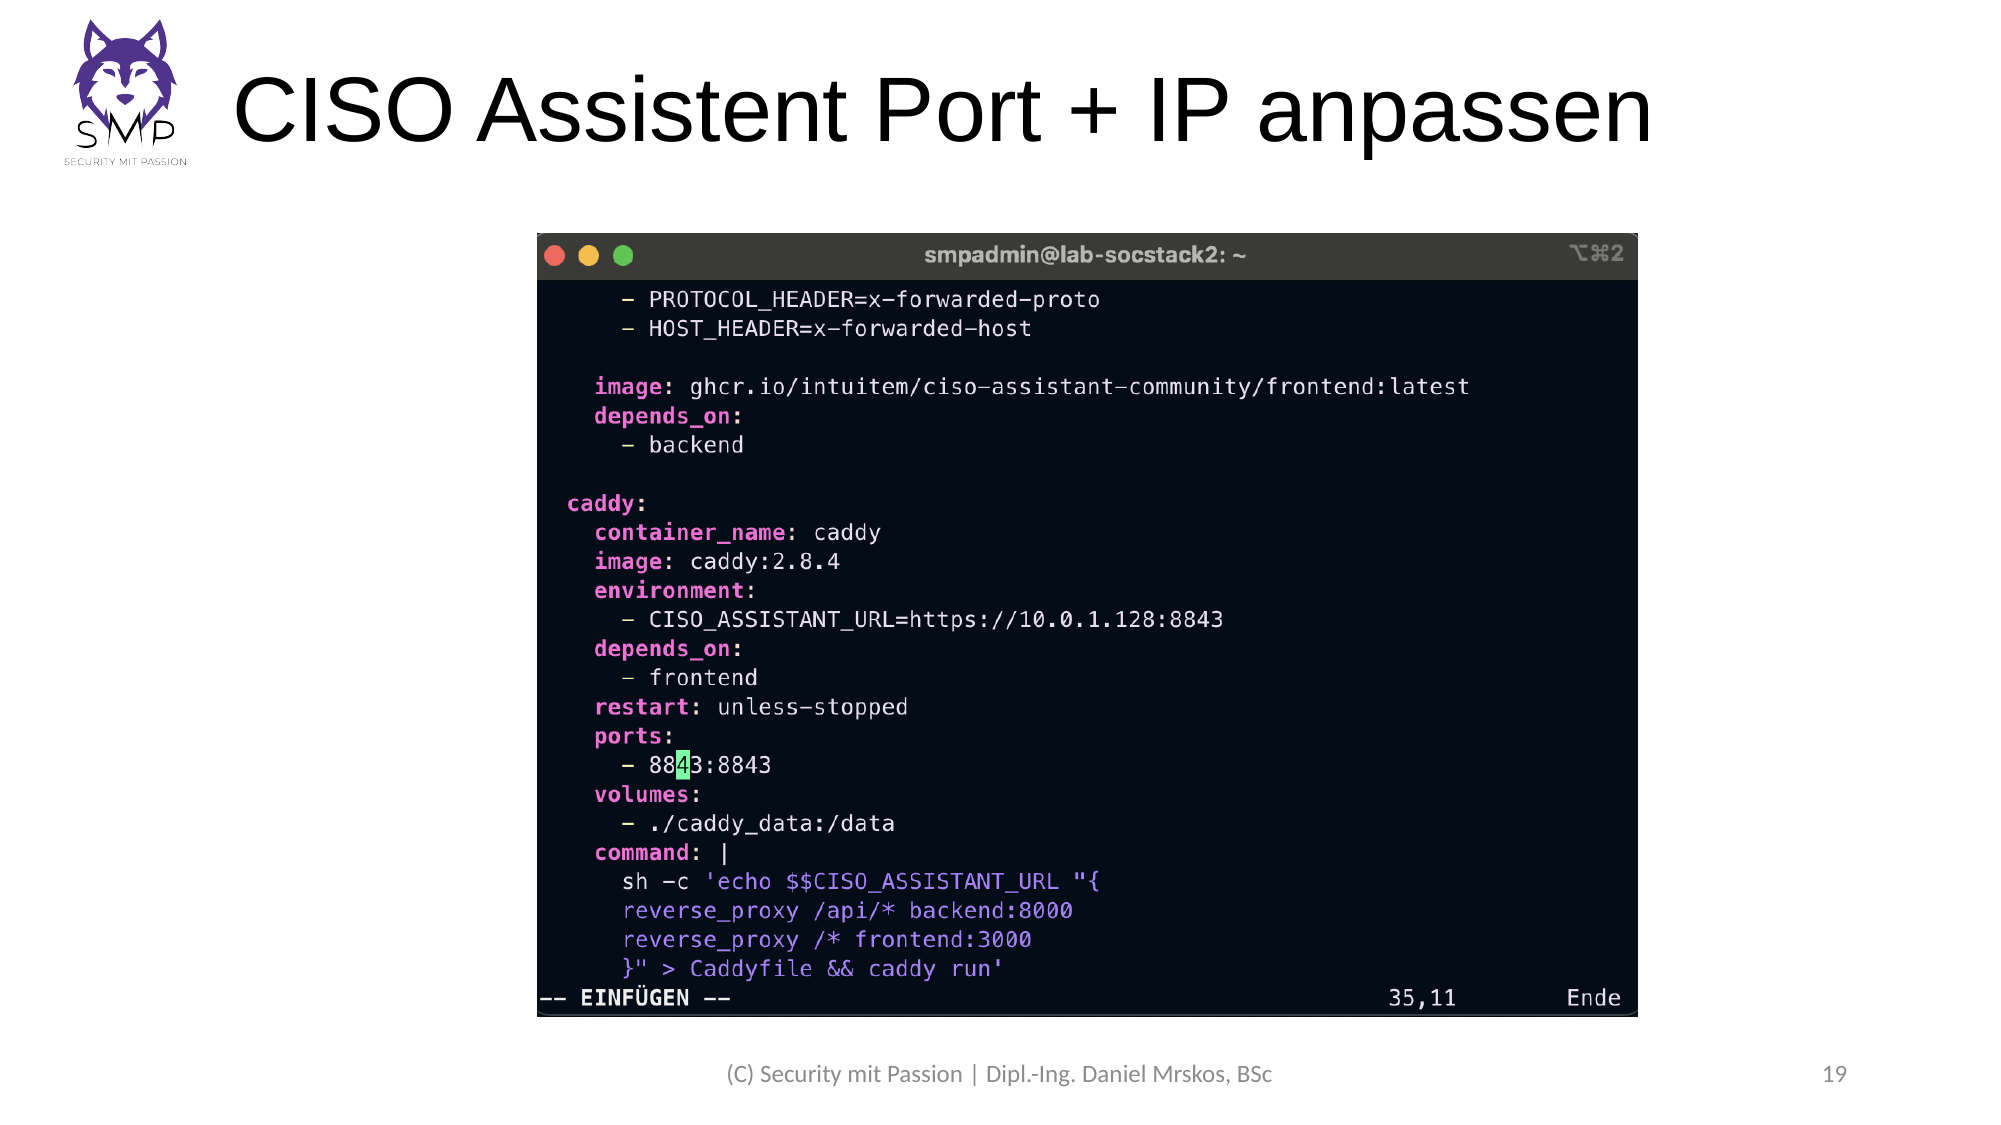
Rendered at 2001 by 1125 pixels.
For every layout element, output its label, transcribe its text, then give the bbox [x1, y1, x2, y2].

picture [32, 0, 218, 185]
title CISO Assistent Port + IP anpassen [217, 3, 1943, 221]
footer (C) Security mit Passion | Dipl.-Ing. Daniel Mrskos, BSc [662, 1042, 1338, 1103]
picture [537, 233, 1638, 1017]
slide_number 19 [1412, 1042, 1863, 1103]
